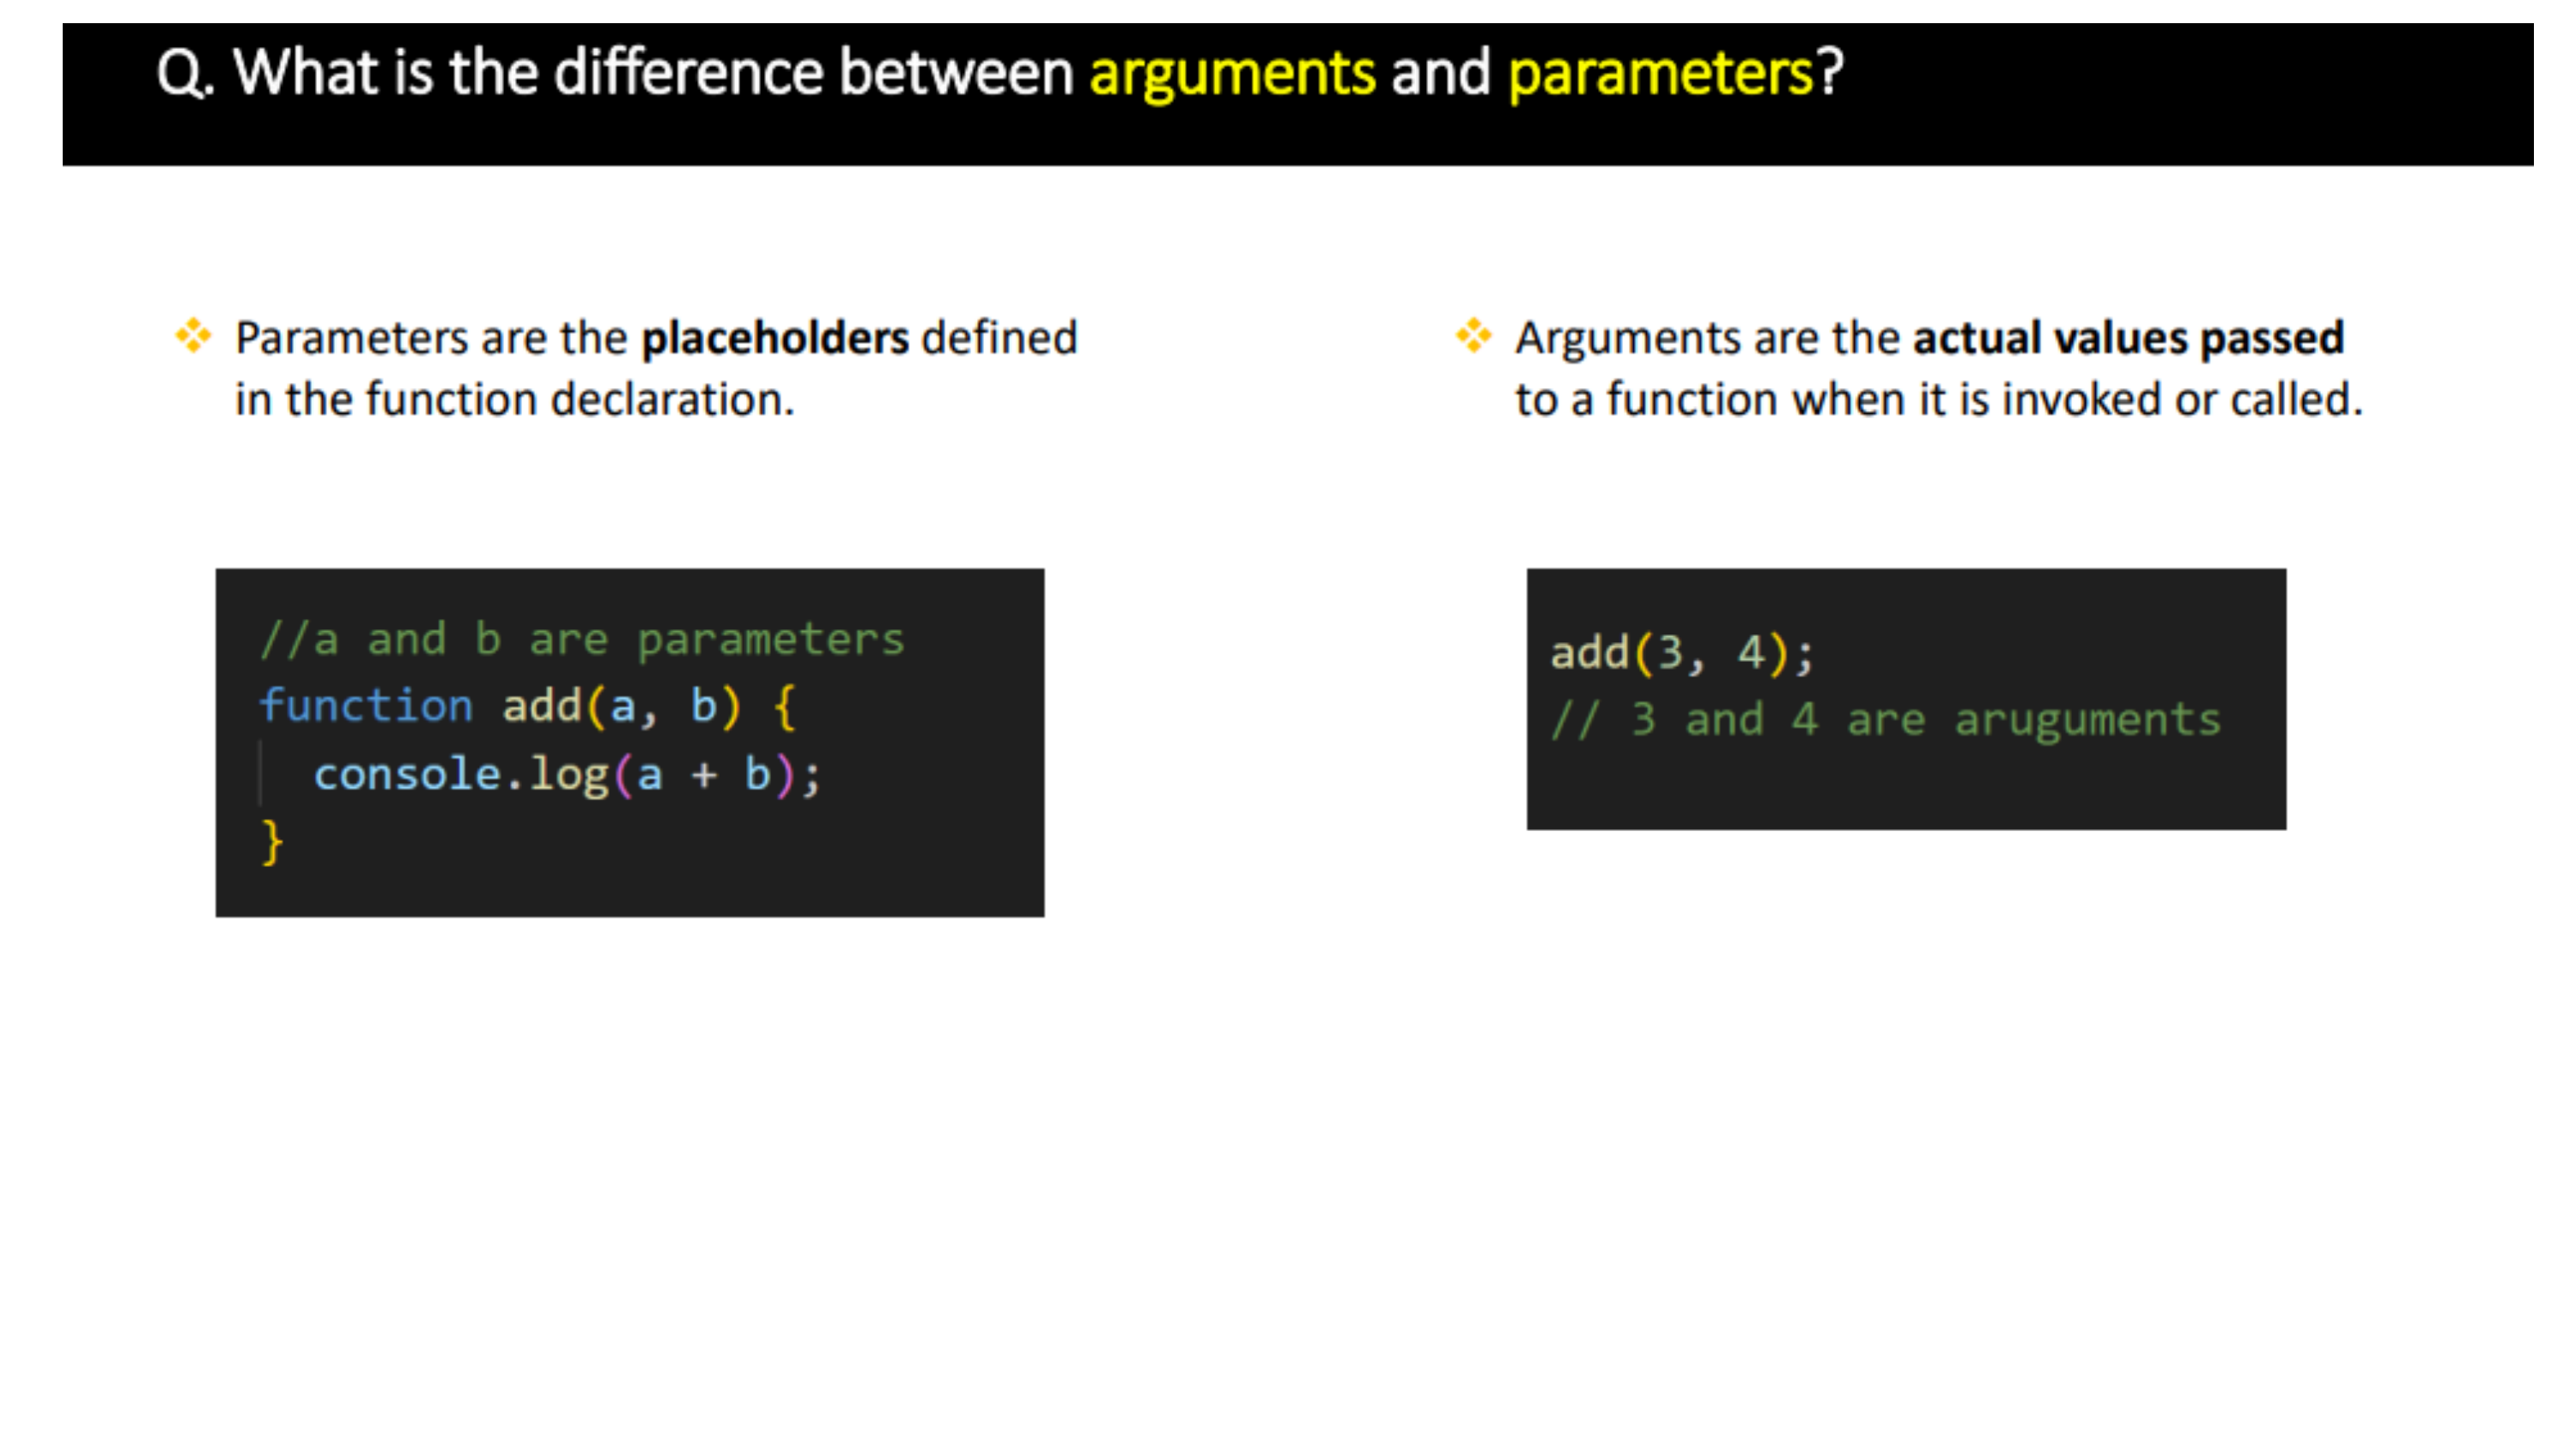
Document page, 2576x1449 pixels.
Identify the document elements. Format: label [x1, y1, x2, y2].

text_box [63, 23, 2534, 1049]
